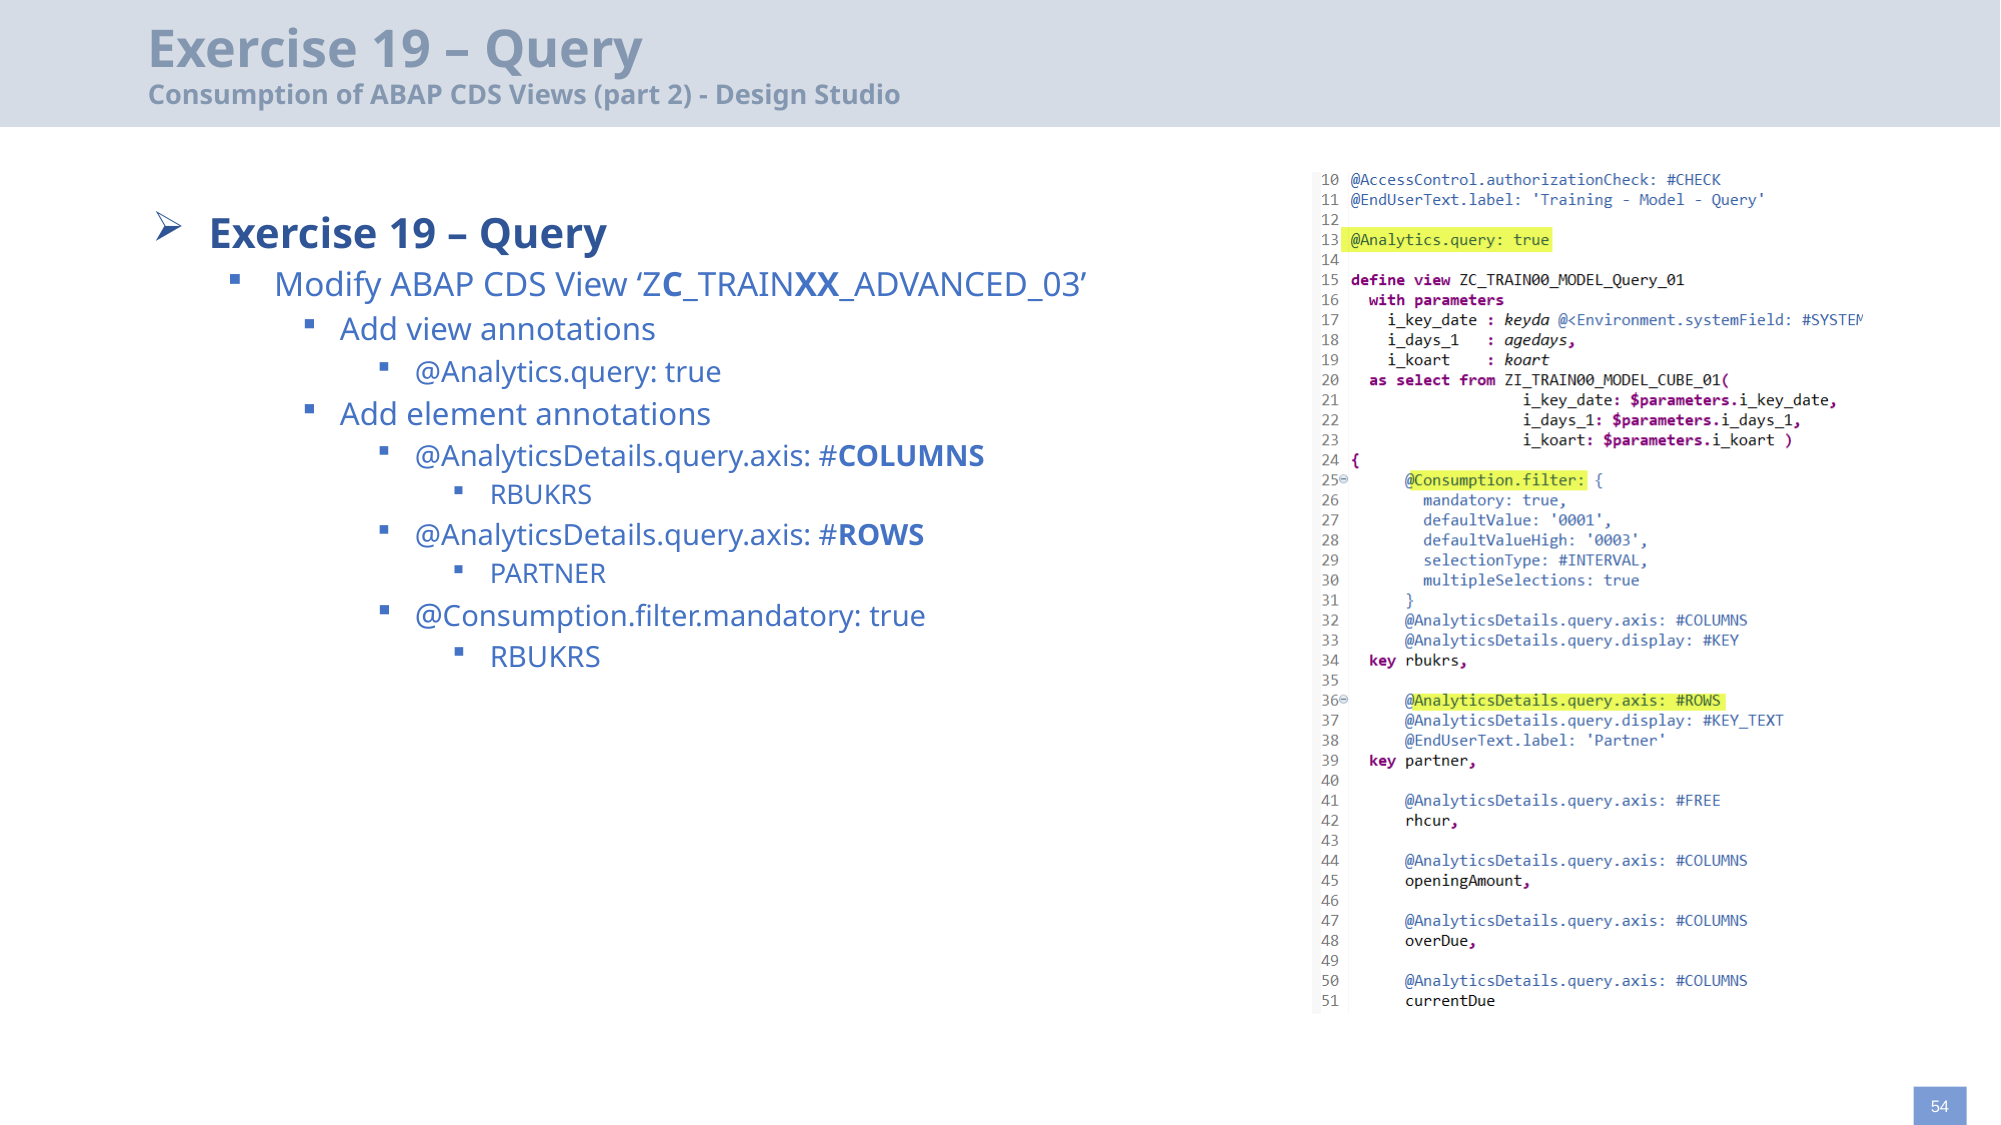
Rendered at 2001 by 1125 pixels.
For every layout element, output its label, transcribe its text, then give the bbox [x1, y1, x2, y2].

picture [1312, 171, 1863, 1014]
list Exercise 19 – Query Modify ABAP CDS View ‘ZC_TRAINXX_ADVANCED_03’ Add view annotations @Analytics.query: true Add element annotations @AnalyticsDetails.query.axis: #COLUMNS RBUKRS @AnalyticsDetails.query.axis: #ROWS PARTNER @Consumption.filter.mandatory: true RBUKRS [137, 199, 1307, 1014]
title Exercise 19 – Query Consumption of ABAP CDS Views (part 2) - Design Studio [133, 0, 1867, 128]
